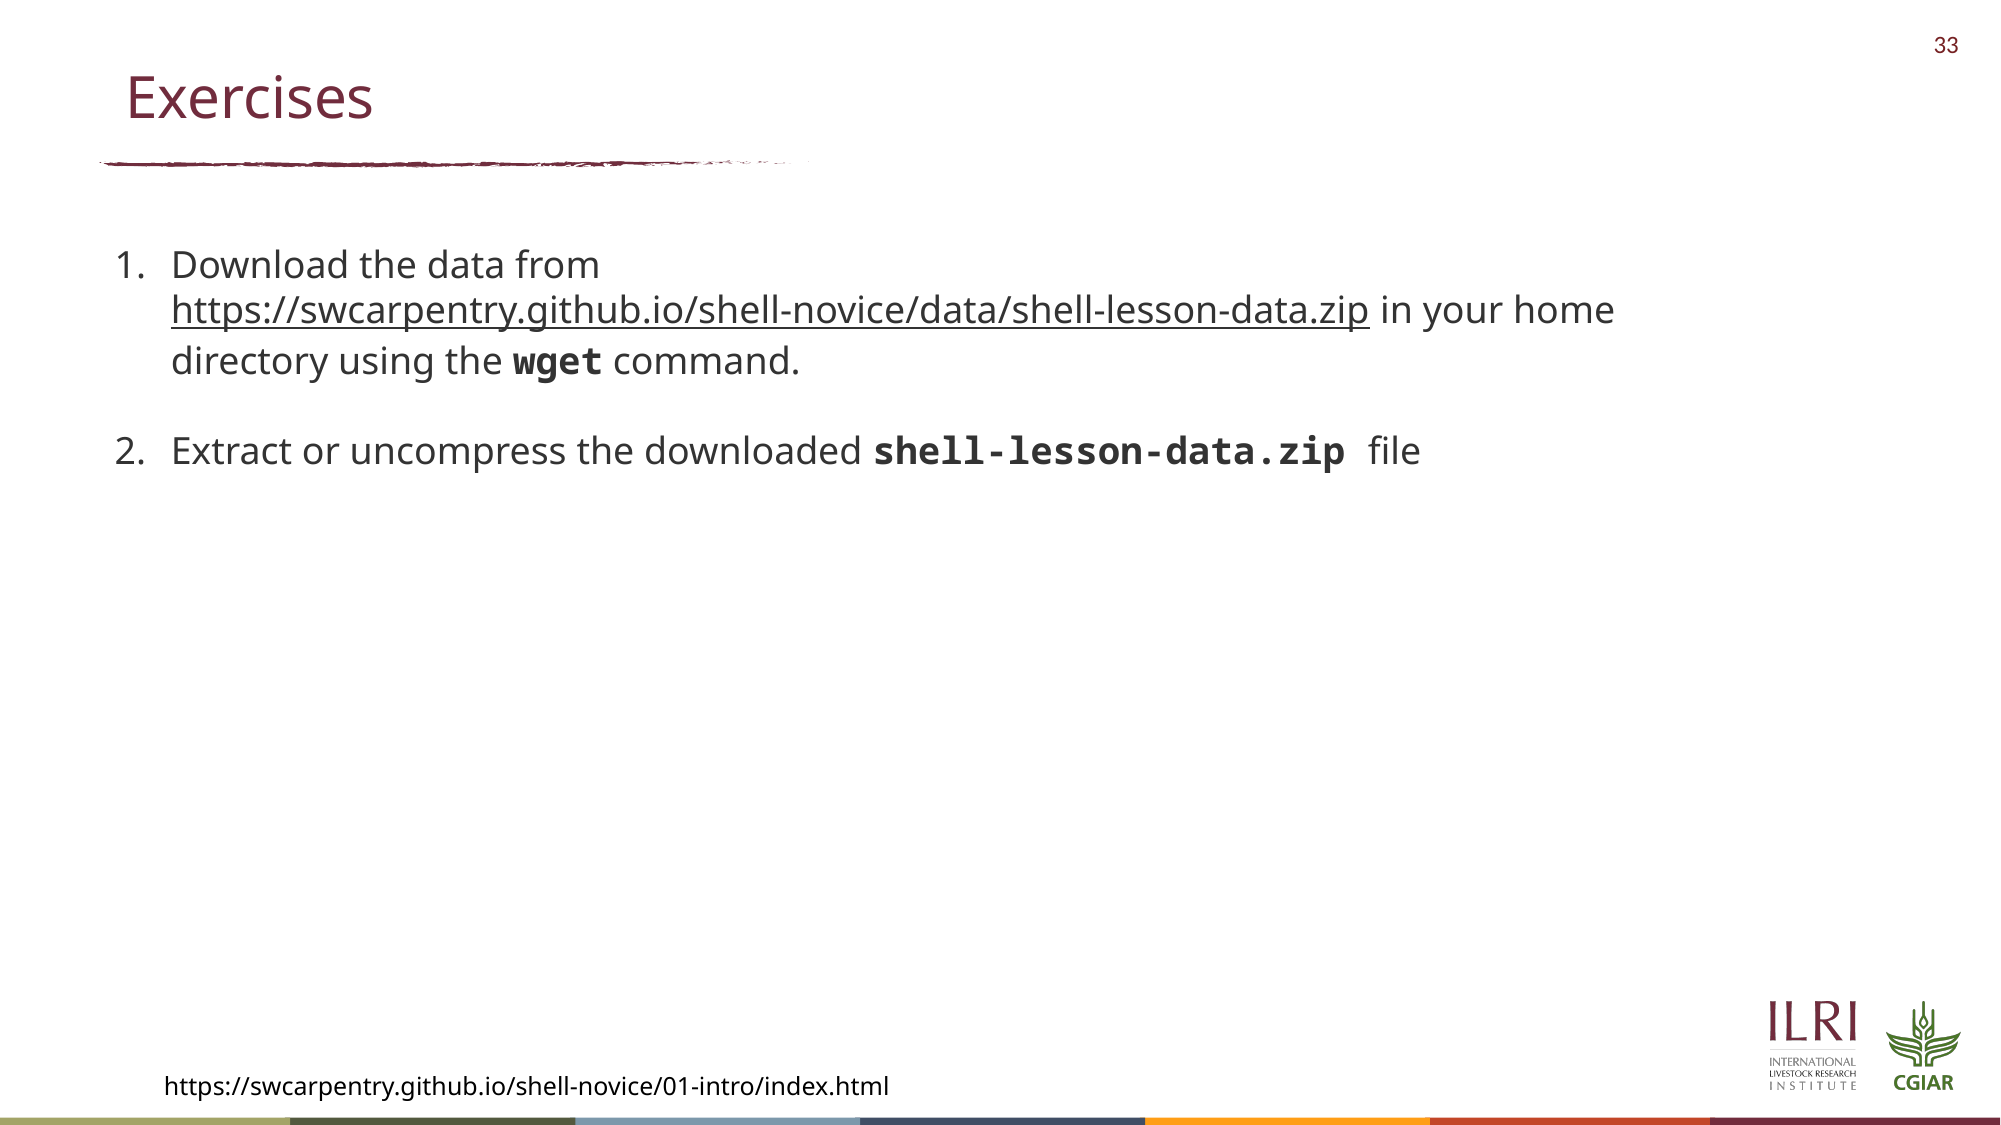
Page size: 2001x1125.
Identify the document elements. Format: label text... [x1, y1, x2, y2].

text_box Exercises [110, 43, 604, 138]
text_box https://swcarpentry.github.io/shell-novice/01-intro/index.html [149, 1062, 1658, 1108]
text_box Download the data from https://swcarpentry.github.io/shell-novice/data/shell-lesson-data.zip in your home directory using the wget command. Extract or uncompress the downloaded shell-lesson-data.zip file [99, 233, 1708, 570]
picture [99, 160, 809, 168]
picture [1770, 1001, 1961, 1090]
